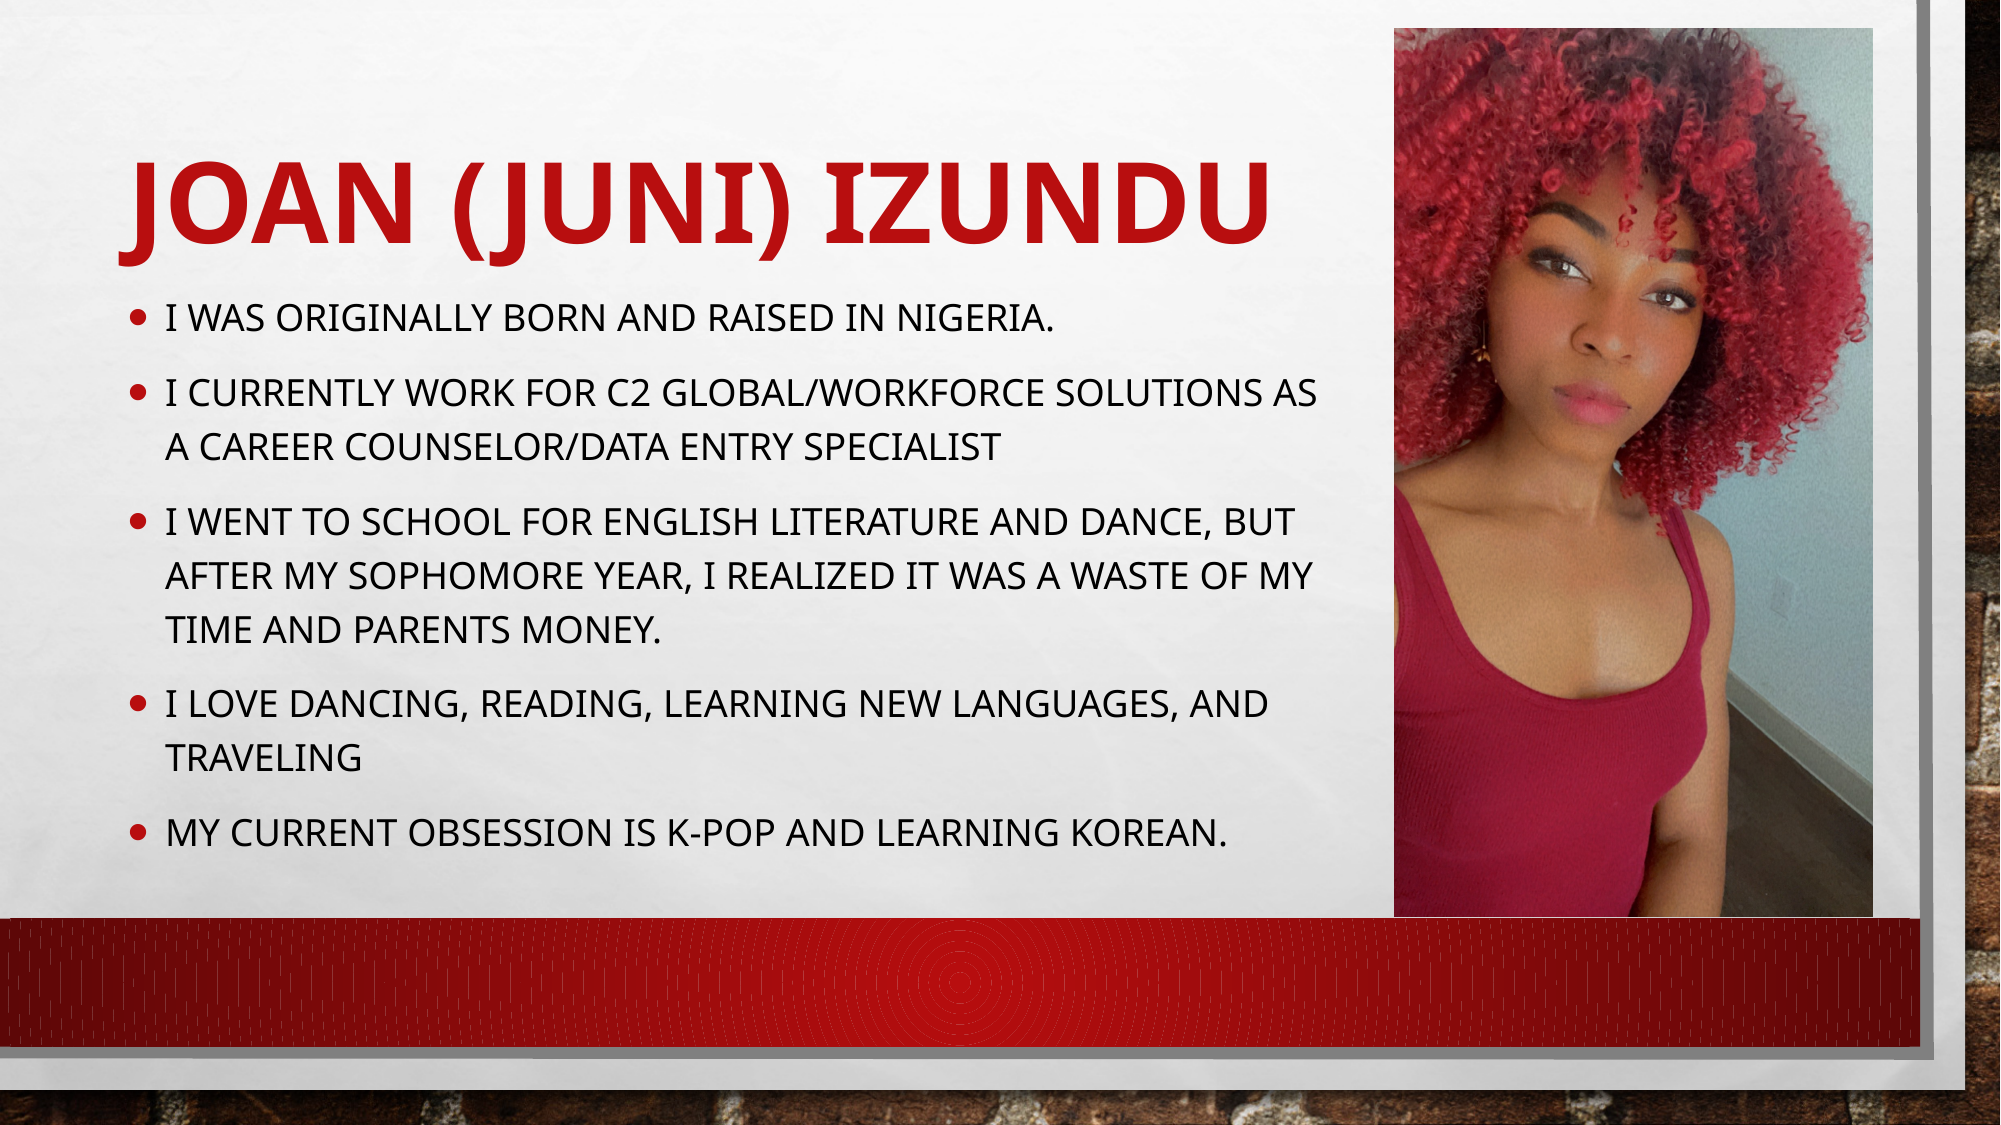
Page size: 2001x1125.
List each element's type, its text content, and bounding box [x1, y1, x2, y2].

picture [1394, 27, 1873, 918]
picture [0, 0, 2000, 1125]
title JOAN (JUNI) Izundu [112, 112, 1394, 302]
list I was originally born and raised in Nigeria. I currently work for C2 Global/Workforce solutions as a Career Counselor/Data Entry Specialist I went to school for English Literature and Dance, but after my sophomore year, I realized it was a waste of my time and Parents money. I love Dancing, Reading, learning new Languages, and Traveling My current obsession is K-pop and learning Korean. [112, 338, 1345, 882]
